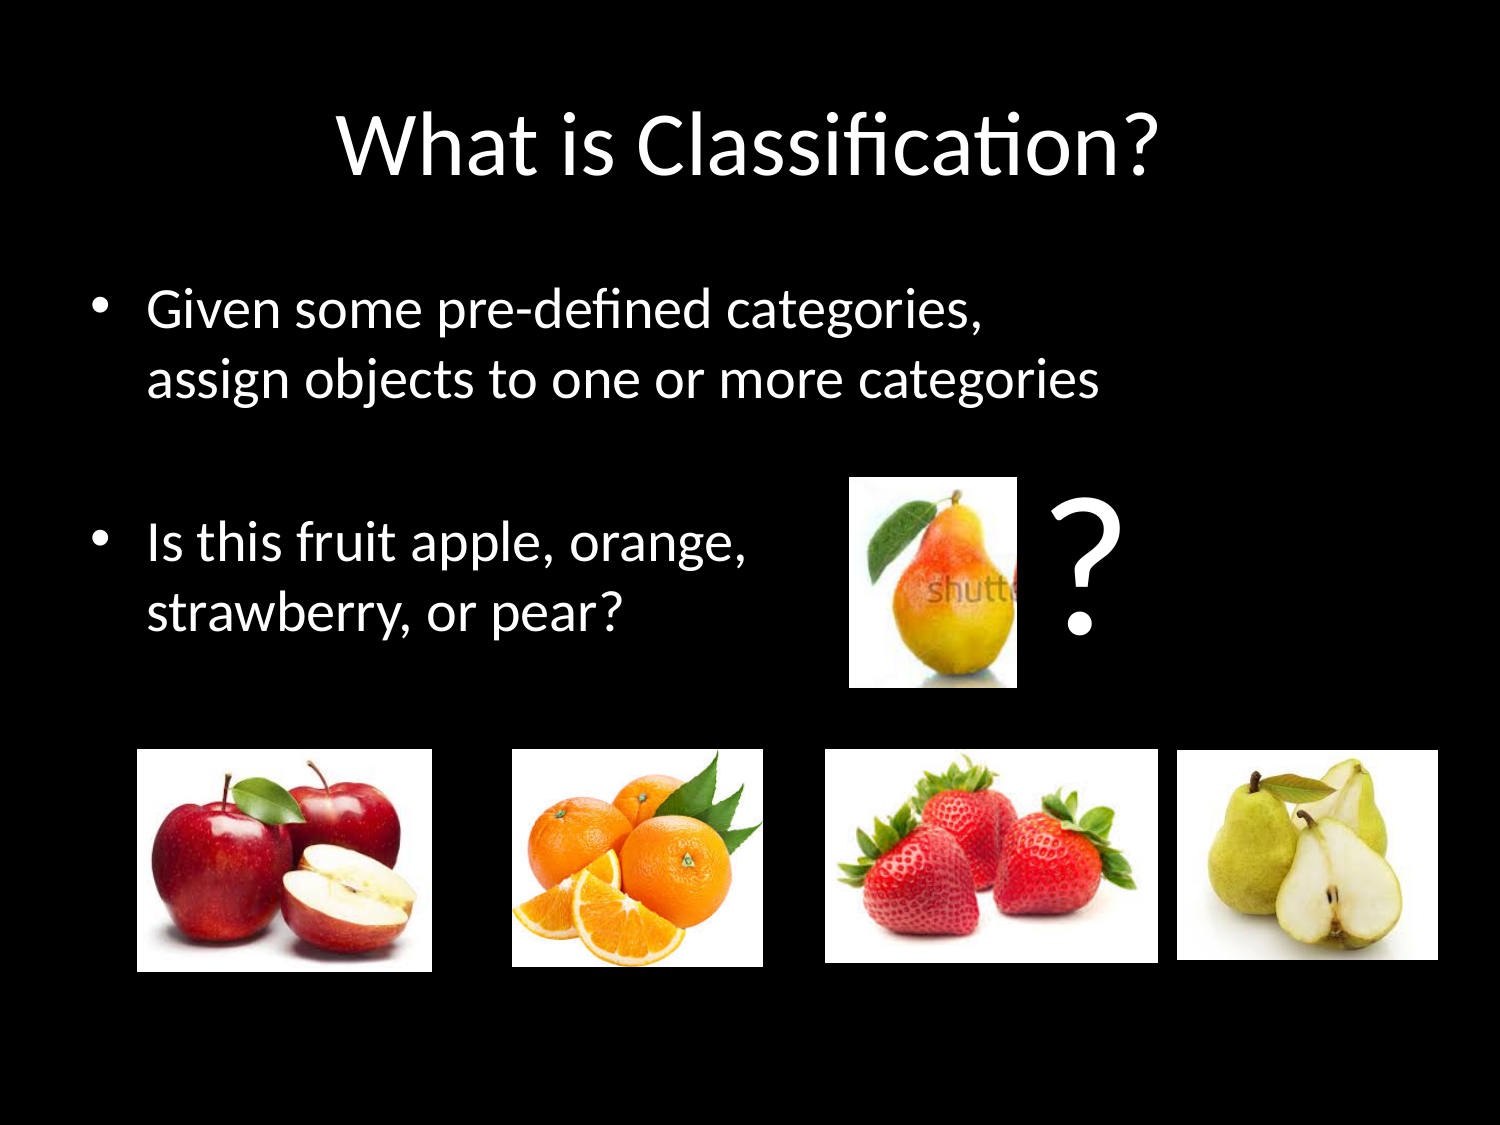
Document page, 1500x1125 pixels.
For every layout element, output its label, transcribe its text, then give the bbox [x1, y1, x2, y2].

picture [824, 749, 1158, 963]
picture [1176, 749, 1438, 960]
picture [137, 749, 432, 973]
picture [512, 749, 763, 967]
title What is Classification? [75, 45, 1425, 233]
picture [849, 476, 1018, 688]
list Given some pre-defined categories, assign objects to one or more categories Is this fruit apple, orange, strawberry, or pear? [75, 262, 1425, 1100]
text_box ? [1024, 427, 1175, 682]
